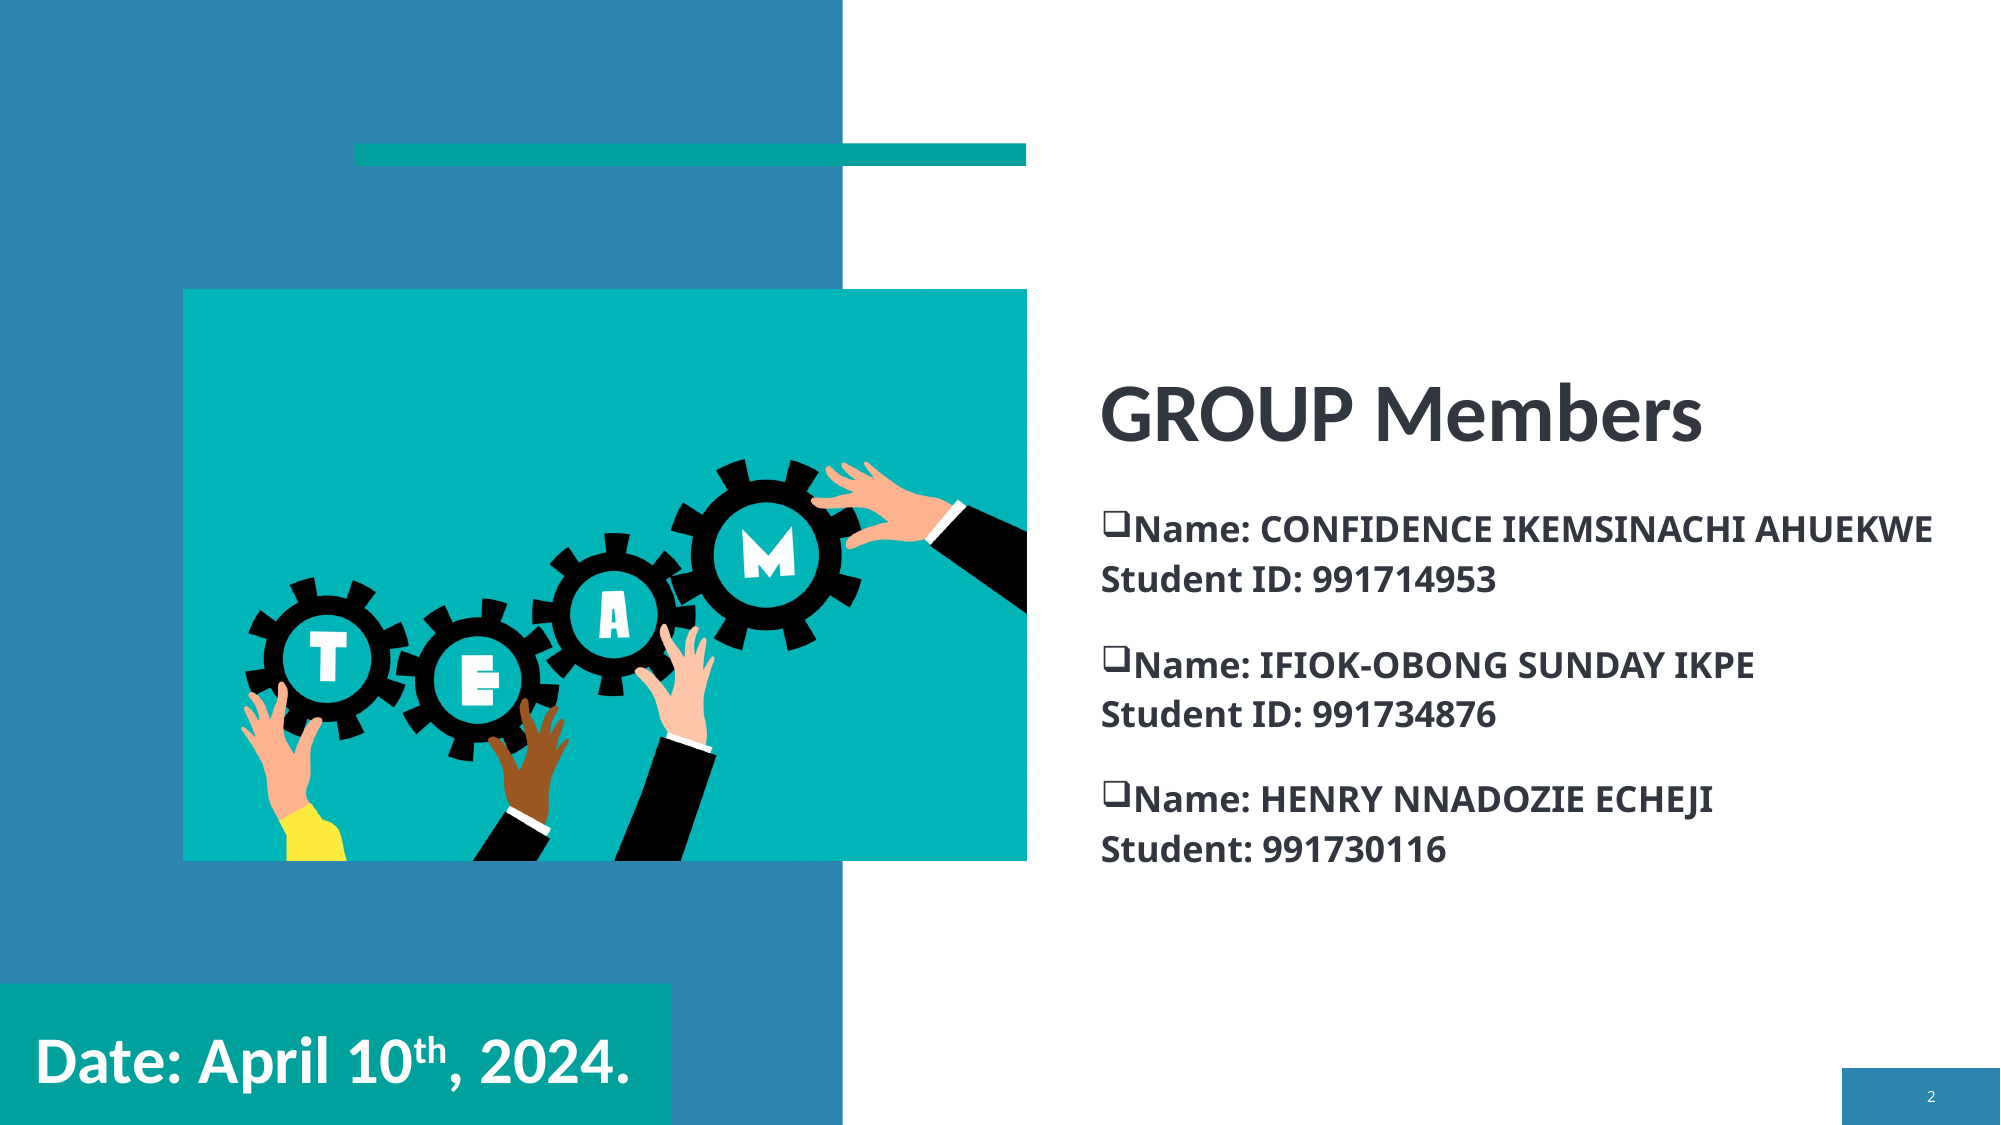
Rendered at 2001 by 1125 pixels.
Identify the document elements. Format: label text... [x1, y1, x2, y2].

list Name: CONFIDENCE IKEMSINACHI AHUEKWE Student ID: 991714953 Name: IFIOK-OBONG SUNDAY IKPE Student ID: 991734876 Name: HENRY NNADOZIE ECHEJI Student: 991730116 [1085, 504, 1951, 924]
picture [183, 289, 1027, 861]
slide_number 2 [1889, 1079, 1951, 1114]
title GROUP Members [1085, 212, 1951, 468]
text_box Date: April 10th, 2024. [0, 974, 648, 1106]
